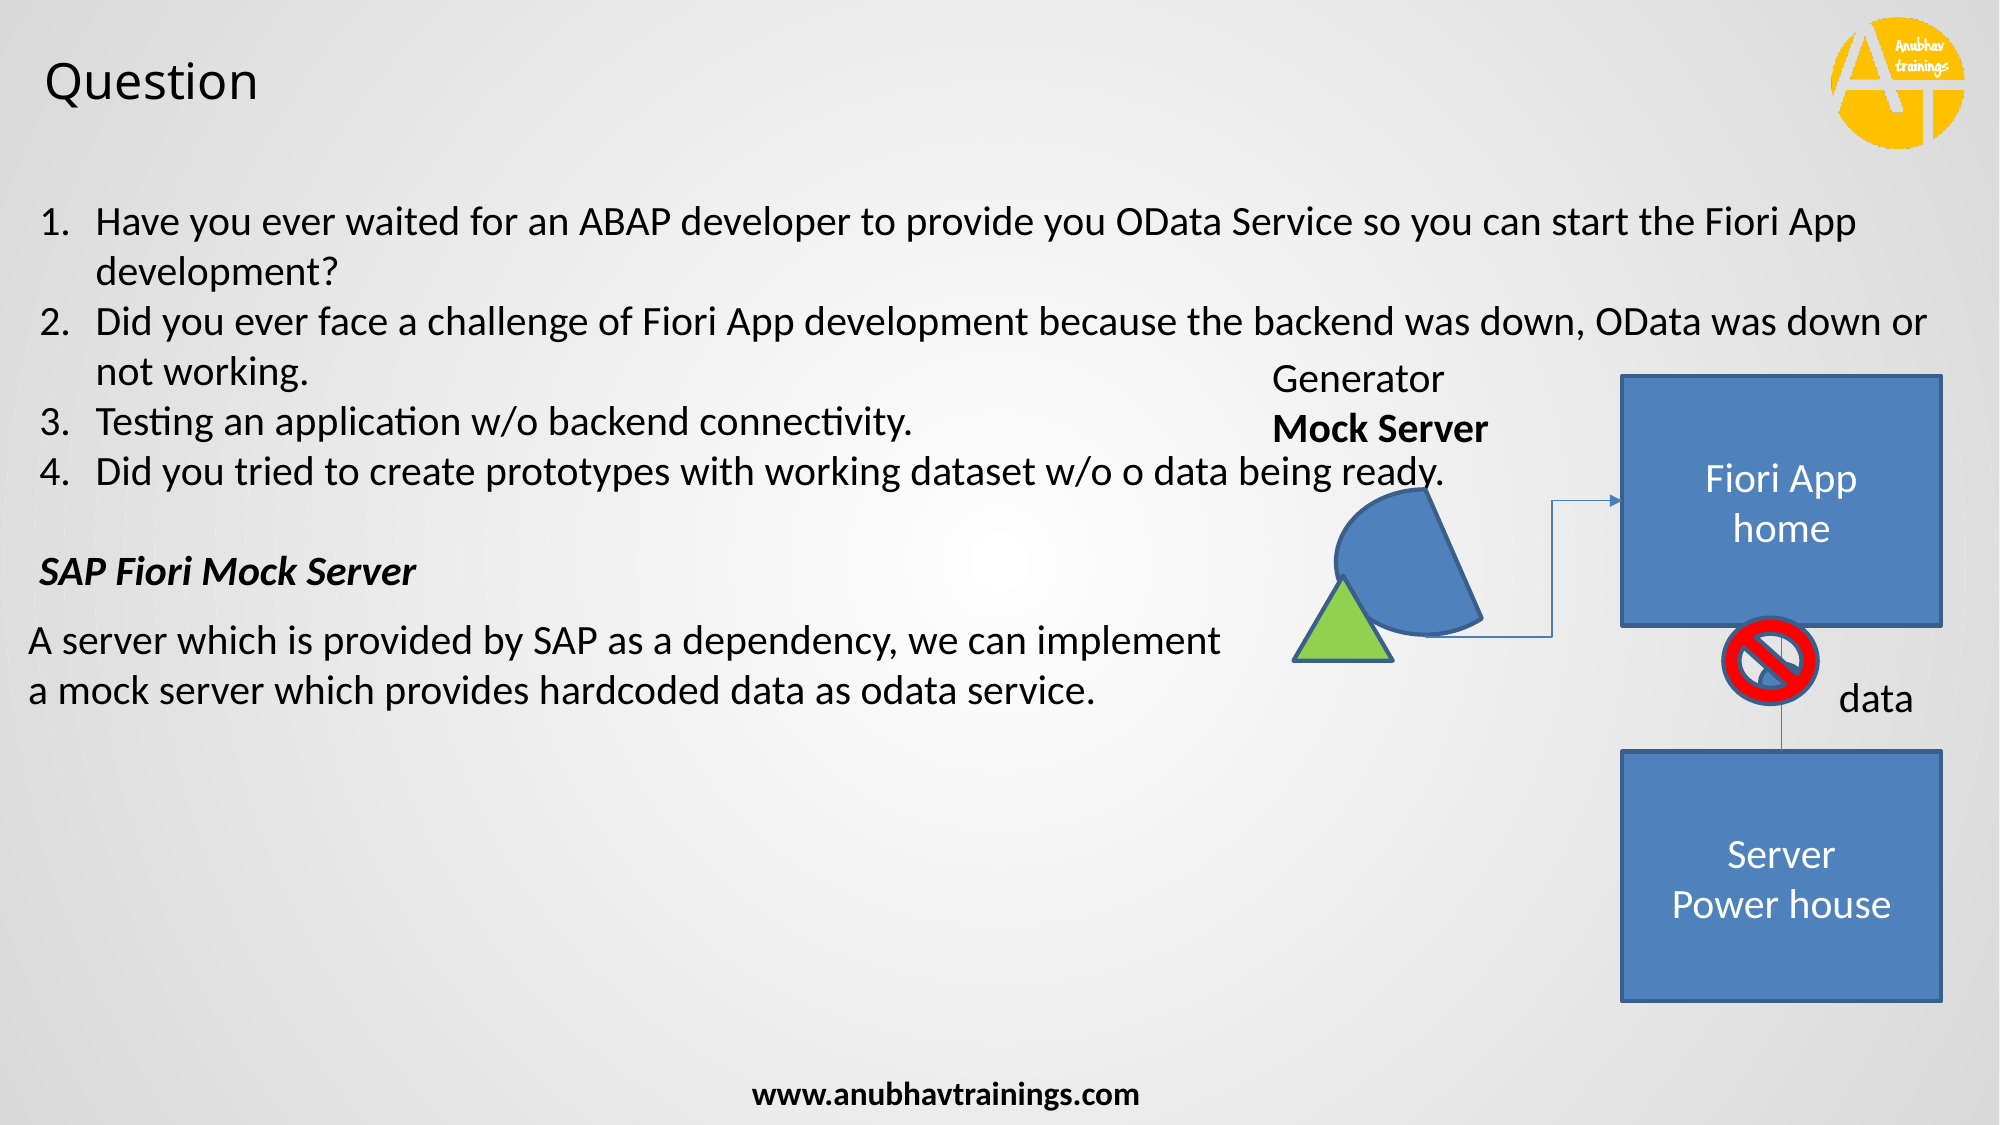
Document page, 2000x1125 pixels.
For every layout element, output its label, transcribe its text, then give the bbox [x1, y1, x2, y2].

text_box Question [24, 21, 1813, 138]
text_box Fiori App home [1620, 374, 1943, 628]
text_box [1758, 669, 1777, 685]
text_box [1788, 662, 1798, 670]
text_box [1721, 615, 1820, 707]
text_box www.anubhavtrainings.com [737, 1064, 1319, 1120]
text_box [1453, 500, 1623, 555]
text_box Generator Mock Server [1257, 343, 1538, 459]
text_box A server which is provided by SAP as a dependency, we can implement a mock server which provides hardcoded data as odata service. [13, 605, 1255, 721]
text_box Have you ever waited for an ABAP developer to provide you OData Service so you can start the Fiori App development? Did you ever face a challenge of Fiori App development because the backend was down, OData was down or not working. Testing an application w/o backend connectivity. Did you tried to create prototypes with working dataset w/o o data being ready. SAP Fiori Mock Server [24, 186, 1972, 702]
picture [1818, 8, 1972, 160]
text_box Server Power house [1620, 749, 1943, 1003]
text_box data [1824, 663, 2000, 729]
text_box [1291, 573, 1395, 663]
text_box [1333, 487, 1484, 637]
